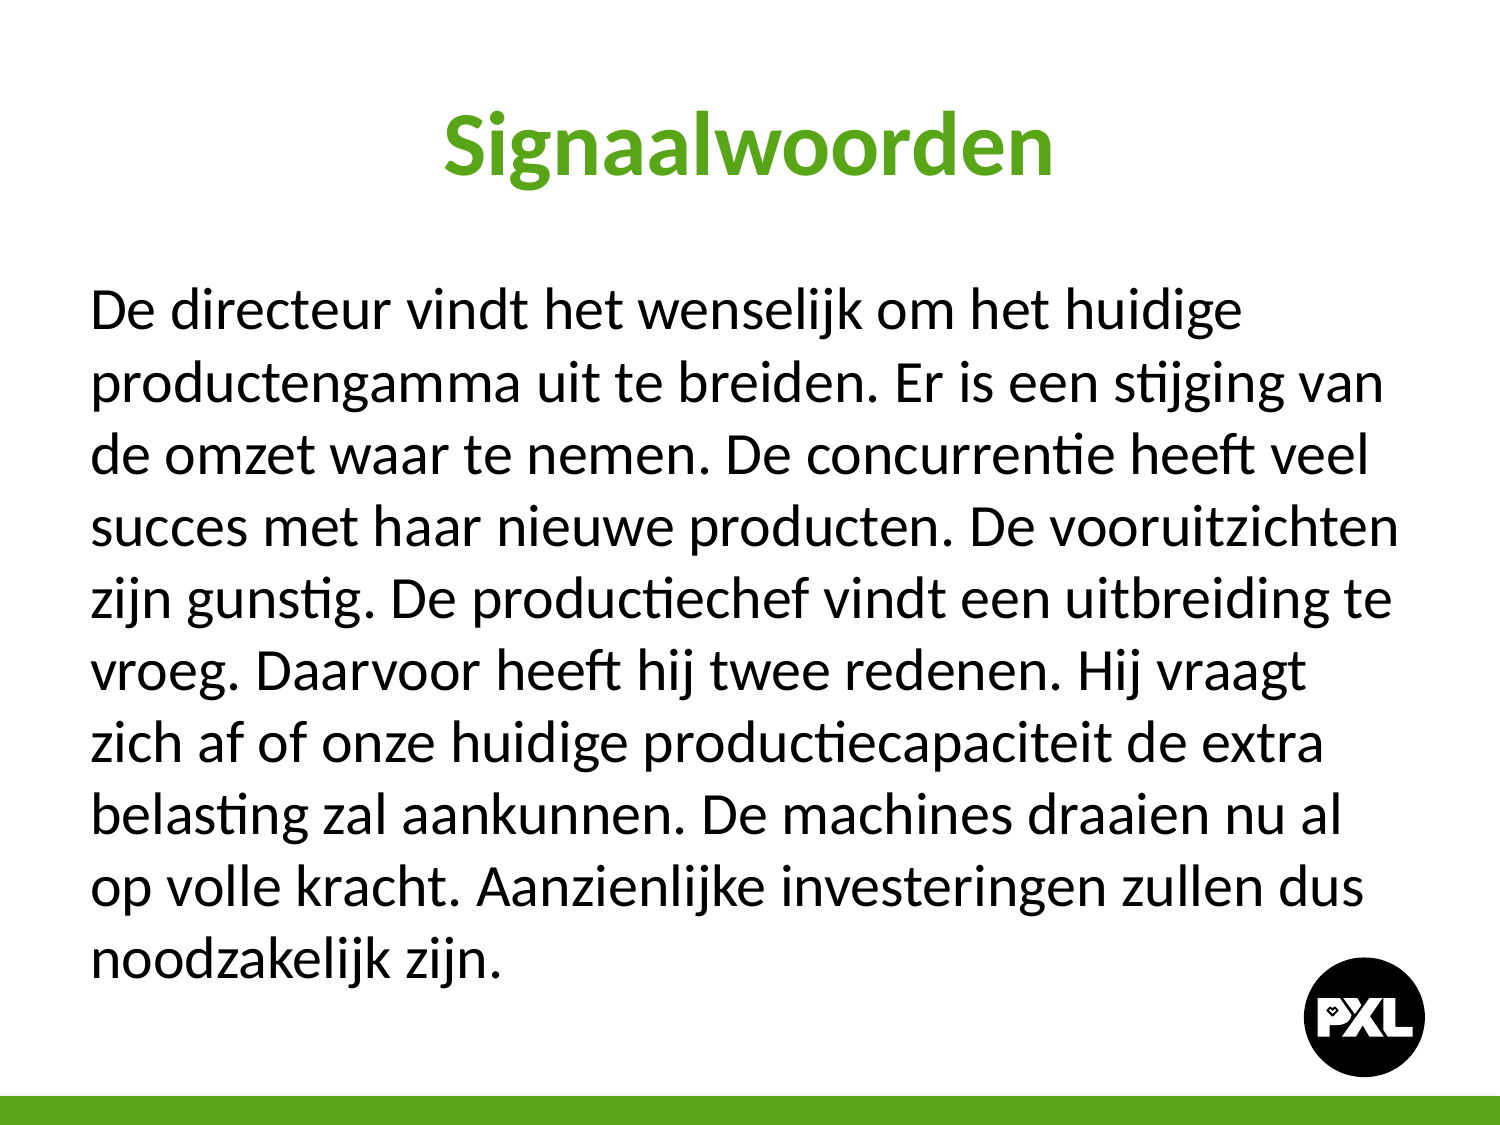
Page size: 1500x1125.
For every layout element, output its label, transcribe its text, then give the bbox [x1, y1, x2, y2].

title Signaalwoorden [75, 45, 1425, 233]
list De directeur vindt het wenselijk om het huidige productengamma uit te breiden. Er is een stijging van de omzet waar te nemen. De concurrentie heeft veel succes met haar nieuwe producten. De vooruitzichten zijn gunstig. De productiechef vindt een uitbreiding te vroeg. Daarvoor heeft hij twee redenen. Hij vraagt zich af of onze huidige productiecapaciteit de extra belasting zal aankunnen. De machines draaien nu al op volle kracht. Aanzienlijke investeringen zullen dus noodzakelijk zijn. [75, 262, 1425, 1005]
